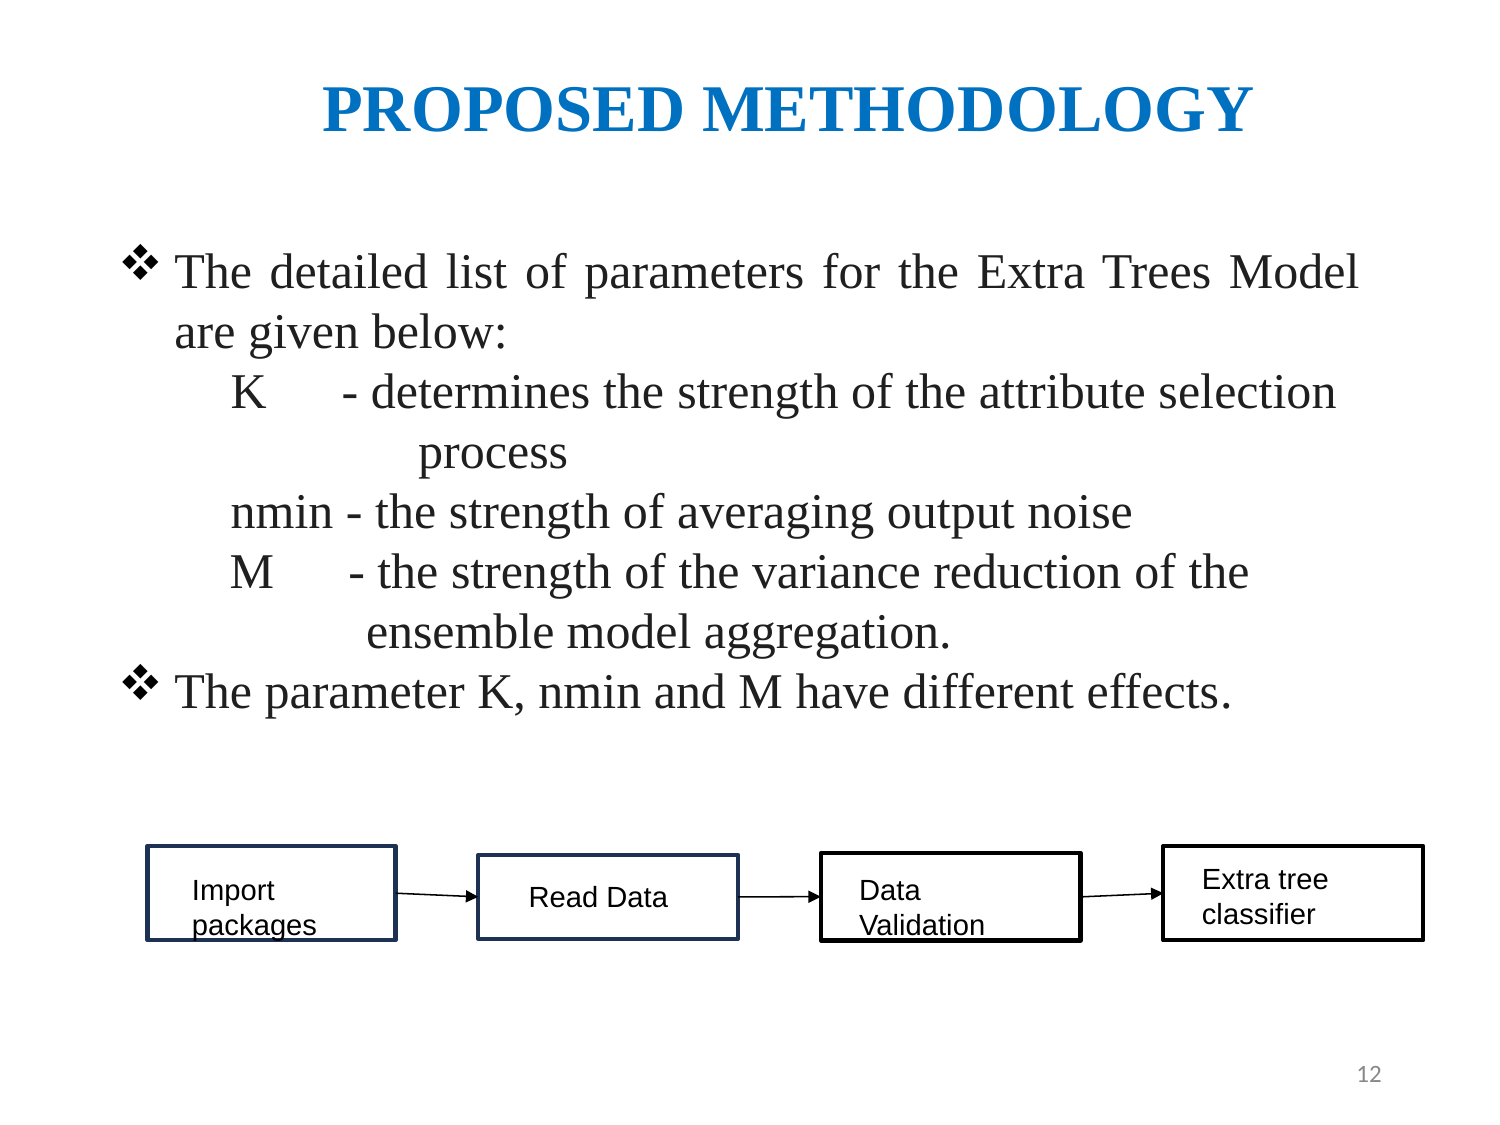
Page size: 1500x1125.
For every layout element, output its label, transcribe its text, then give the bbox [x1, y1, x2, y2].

text_box Im [145, 844, 398, 942]
text_box [476, 853, 740, 941]
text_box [1080, 892, 1164, 898]
text_box [819, 851, 1083, 943]
text_box The detailed list of parameters for the Extra Trees Model are given below: K - determines the strength of the attribute selection process nmin - the strength of averaging output noise M - the strength of the variance reduction of the ensemble model aggregation. The parameter K, nmin and M have different effects. [103, 231, 1376, 907]
text_box Data Validation [844, 863, 1060, 949]
text_box Extra tree classifier [1187, 852, 1421, 938]
text_box [1161, 844, 1425, 942]
text_box Import packages [177, 863, 366, 949]
text_box Read Data [513, 871, 739, 922]
title PROPOSED METHODOLOGY [100, 42, 1395, 173]
slide_number 12 [1059, 1042, 1397, 1103]
